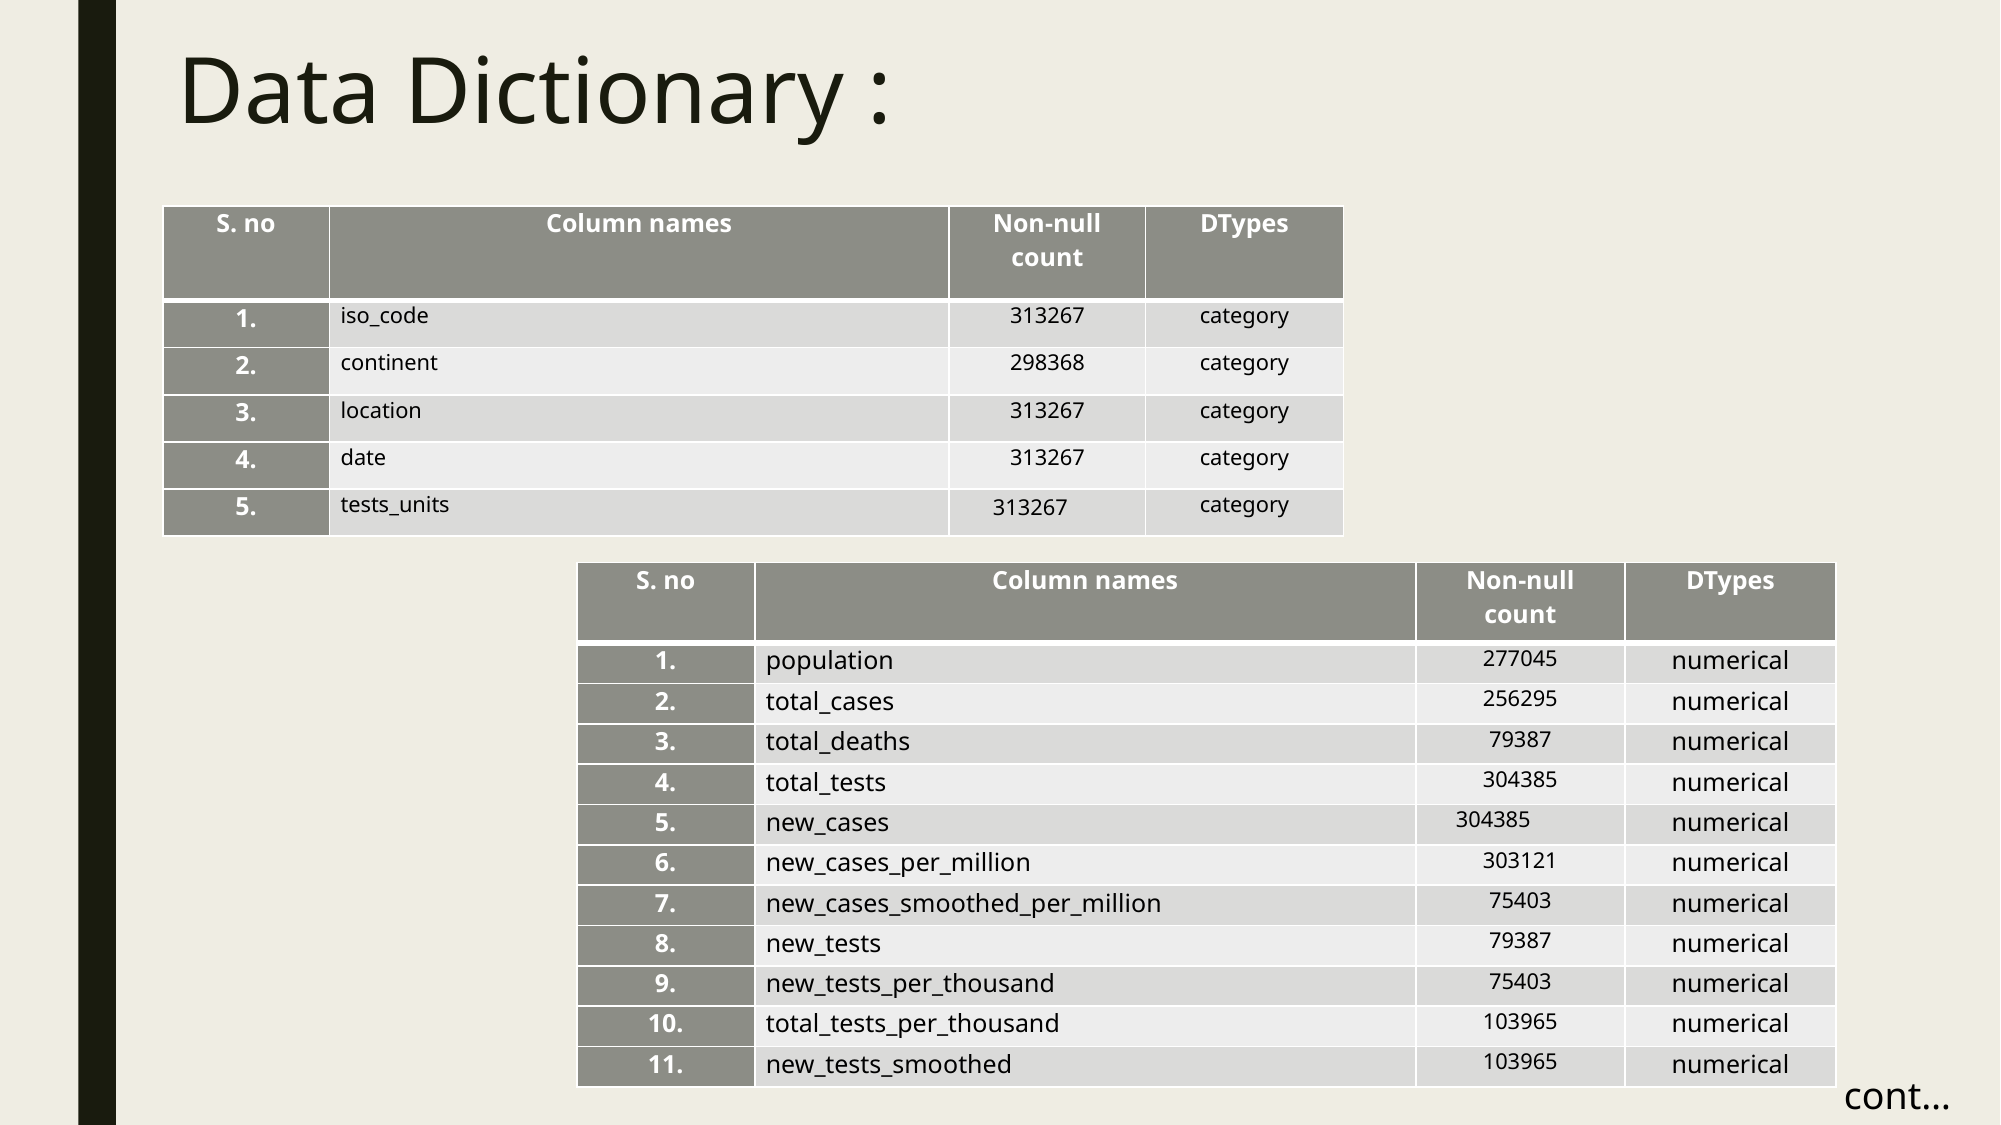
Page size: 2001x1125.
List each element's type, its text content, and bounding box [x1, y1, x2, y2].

table_header Non-null count [950, 207, 1145, 298]
table_cell 4. [578, 765, 754, 804]
table_cell new_cases_per_million [756, 846, 1415, 884]
table_cell new_cases [756, 805, 1415, 844]
table_cell 79387 [1417, 926, 1624, 965]
table_cell numerical [1626, 926, 1835, 965]
table_cell total_tests [756, 765, 1415, 804]
table_cell total_deaths [756, 725, 1415, 763]
table_cell category [1146, 443, 1343, 488]
table_cell 75403 [1417, 967, 1624, 1005]
table_cell numerical [1626, 886, 1835, 925]
table_cell category [1146, 303, 1343, 347]
table_cell 277045 [1417, 646, 1624, 683]
table_cell 298368 [950, 348, 1145, 394]
table_cell 5. [578, 805, 754, 844]
table_cell 304385 [1417, 765, 1624, 804]
table_cell 103965 [1417, 1047, 1624, 1086]
table_header DTypes [1626, 563, 1835, 640]
table_cell numerical [1626, 805, 1835, 844]
table_cell 5. [164, 490, 329, 535]
table_cell new_cases_smoothed_per_million [756, 886, 1415, 925]
table_cell numerical [1626, 967, 1835, 1005]
table_cell 3. [578, 725, 754, 763]
table_cell 2. [164, 348, 329, 394]
table_cell total_tests_per_thousand [756, 1007, 1415, 1046]
table_cell 313267 [950, 443, 1145, 488]
table_header S. no [578, 563, 754, 640]
table_cell iso_code [330, 303, 948, 347]
table_cell numerical [1626, 846, 1835, 884]
table_cell numerical [1626, 1047, 1835, 1086]
table_cell new_tests_smoothed [756, 1047, 1415, 1086]
table_cell 303121 [1417, 846, 1624, 884]
table_cell continent [330, 348, 948, 394]
table_cell 9. [578, 967, 754, 1005]
table_cell 304385 [1417, 805, 1624, 844]
text_box cont… [1829, 1064, 2000, 1125]
table_cell category [1146, 490, 1343, 535]
table_cell 4. [164, 443, 329, 488]
table_cell 3. [164, 396, 329, 441]
table_cell location [330, 396, 948, 441]
table_cell 11. [578, 1047, 754, 1086]
table_header S. no [164, 207, 329, 298]
table_cell 2. [578, 684, 754, 723]
table_cell numerical [1626, 1007, 1835, 1046]
table_cell tests_units [330, 490, 948, 535]
table_cell numerical [1626, 684, 1835, 723]
table_cell population [756, 646, 1415, 683]
table_cell 1. [164, 303, 329, 347]
table_cell numerical [1626, 765, 1835, 804]
table_cell numerical [1626, 725, 1835, 763]
table_header Column names [756, 563, 1415, 640]
table_cell 79387 [1417, 725, 1624, 763]
table_header DTypes [1146, 207, 1343, 298]
table_cell 256295 [1417, 684, 1624, 723]
table_cell 7. [578, 886, 754, 925]
table_cell 6. [578, 846, 754, 884]
table_cell 8. [578, 926, 754, 965]
table_cell category [1146, 396, 1343, 441]
table_cell date [330, 443, 948, 488]
table_cell 1. [578, 646, 754, 683]
table_cell 313267 [950, 396, 1145, 441]
table_cell numerical [1626, 646, 1835, 683]
table_header Non-null count [1417, 563, 1624, 640]
table_cell new_tests_per_thousand [756, 967, 1415, 1005]
table_cell 313267 [950, 303, 1145, 347]
table_cell total_cases [756, 684, 1415, 723]
table_cell 75403 [1417, 886, 1624, 925]
table_cell 103965 [1417, 1007, 1624, 1046]
table_cell 313267 [950, 490, 1145, 535]
title Data Dictionary : [162, 37, 1738, 170]
table_header Column names [330, 207, 948, 298]
table_cell 10. [578, 1007, 754, 1046]
table_cell category [1146, 348, 1343, 394]
table_cell new_tests [756, 926, 1415, 965]
